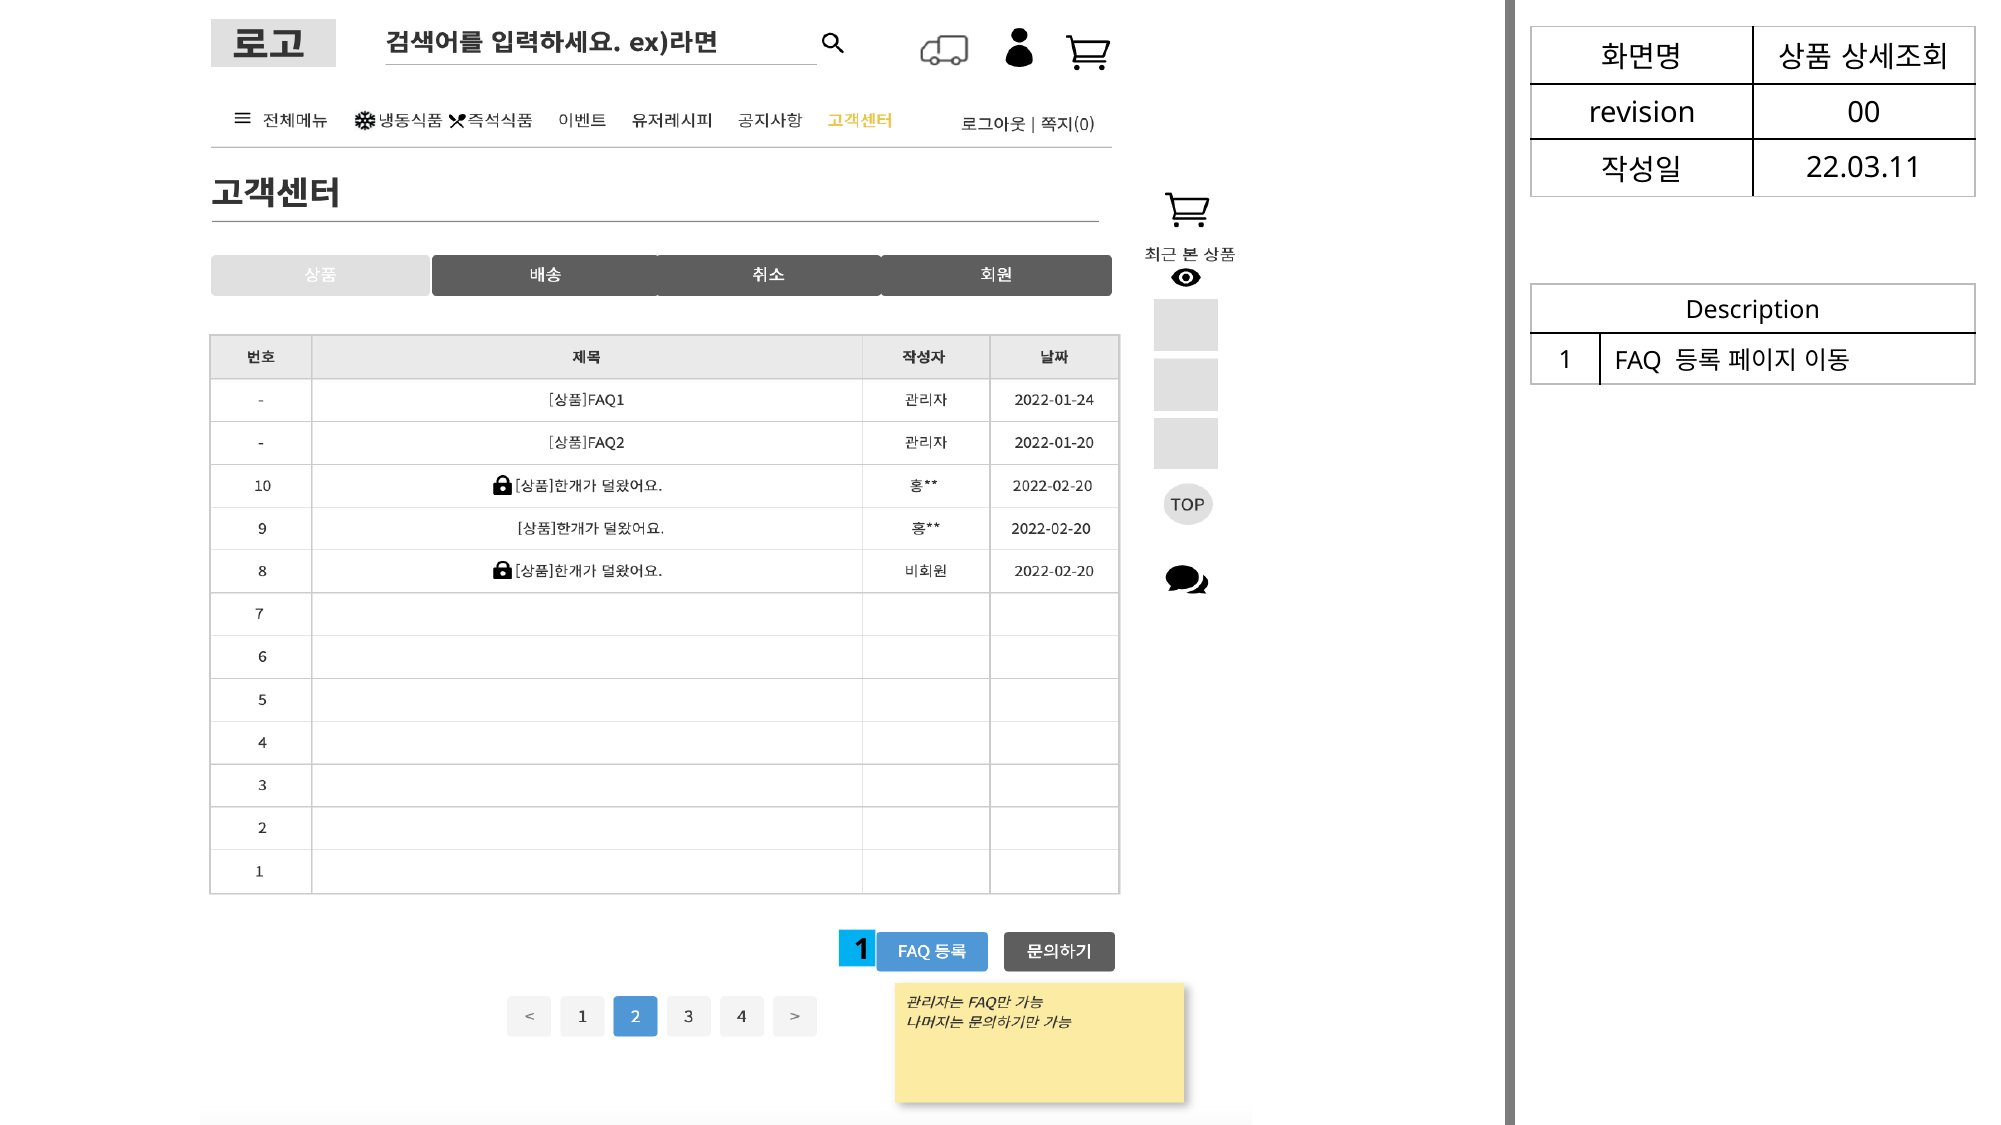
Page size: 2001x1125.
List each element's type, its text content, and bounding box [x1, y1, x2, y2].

picture [200, 0, 1252, 1125]
table_cell 00 [1754, 85, 1974, 138]
table_cell 22.03.11 [1754, 140, 1974, 196]
table_header Description [1532, 285, 1974, 332]
table_header 상품 상세조회 [1754, 27, 1974, 83]
table_cell 1 [1532, 334, 1599, 383]
table_cell FAQ 등록 페이지 이동 [1601, 334, 1974, 383]
table_cell 작성일 [1532, 140, 1752, 196]
table_header 화면명 [1532, 27, 1752, 83]
table_cell revision [1532, 85, 1752, 138]
